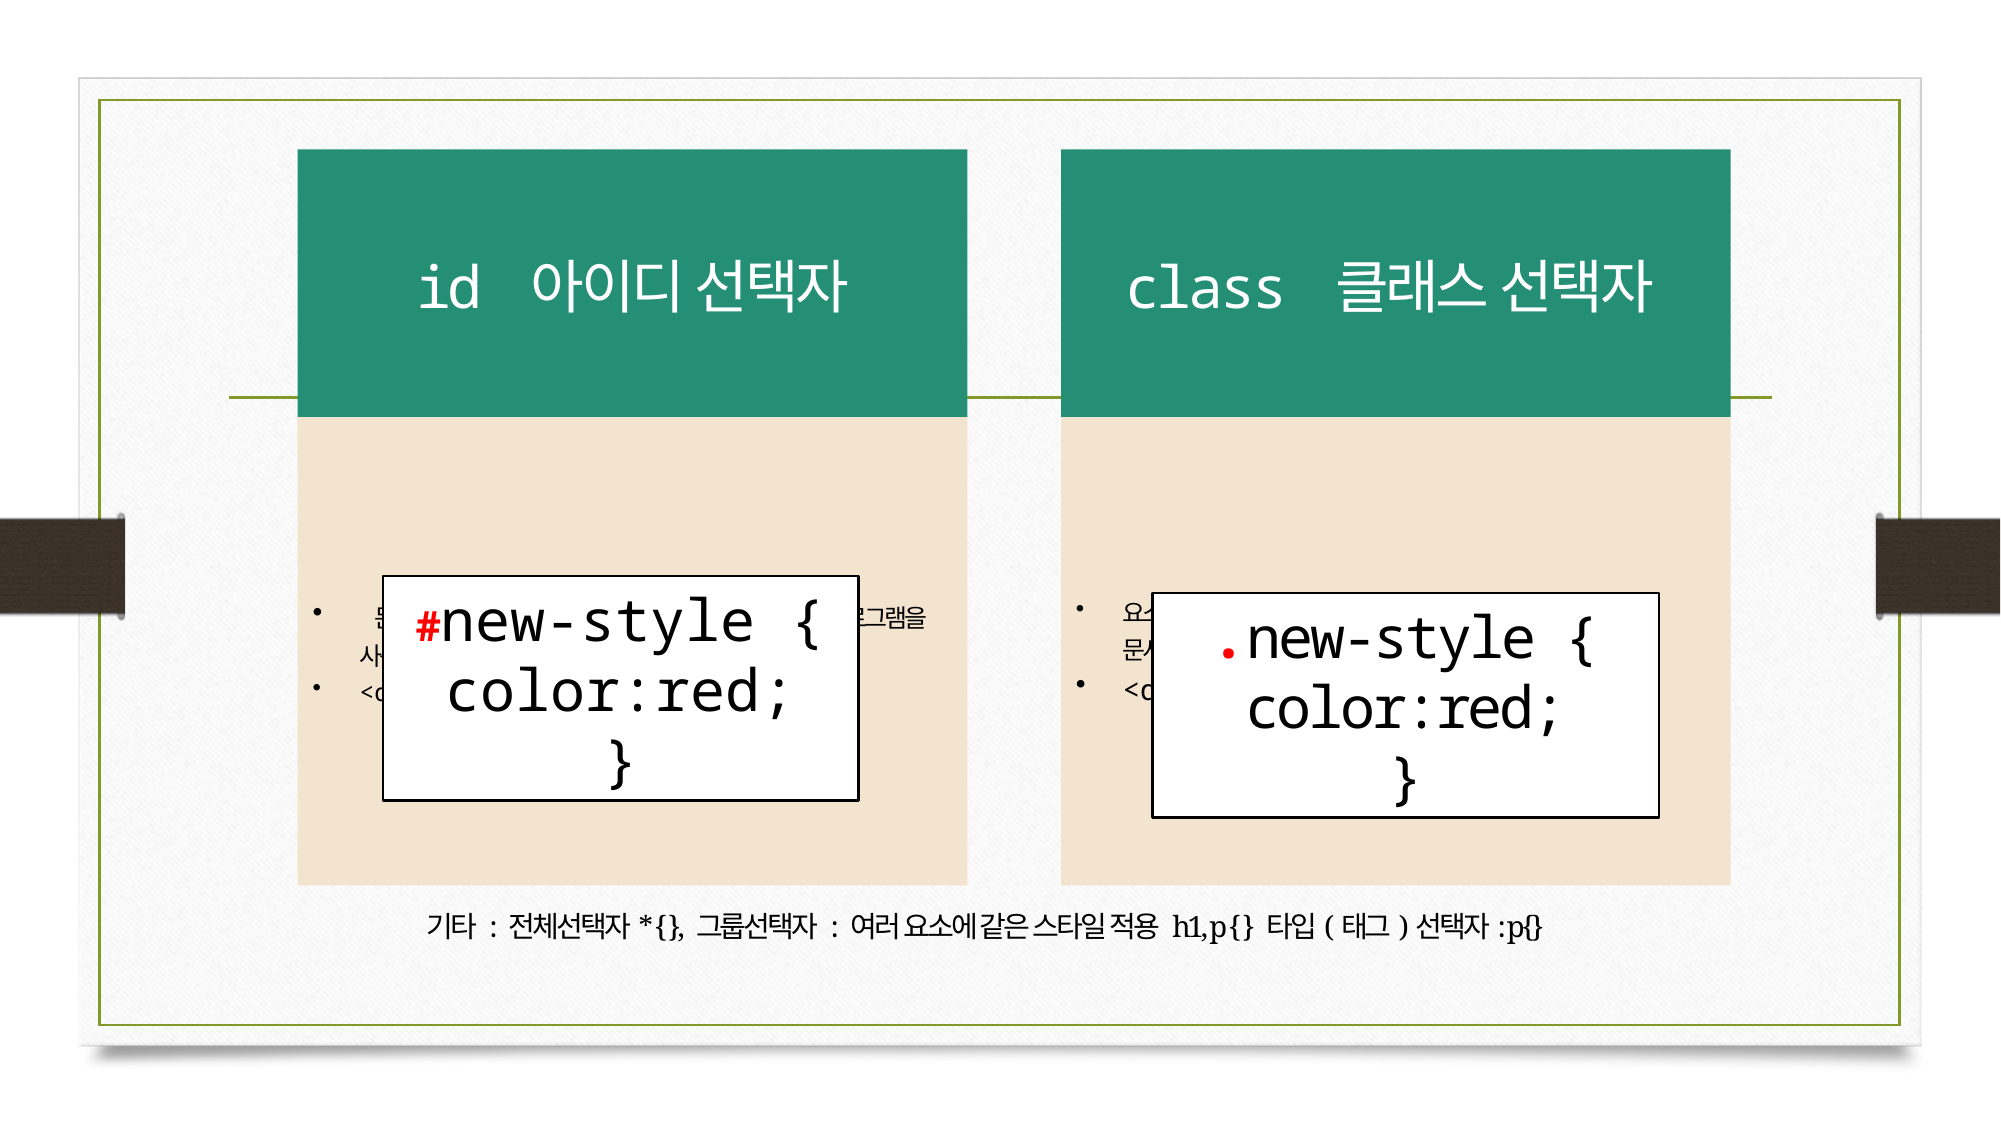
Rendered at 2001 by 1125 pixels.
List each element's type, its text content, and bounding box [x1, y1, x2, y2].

text_box 기타 : 전체선택자* { }, 그룹선택자 : 여러 요소에 같은 스타일 적용 h1, p { } 타입(태그)선택자: p{} [411, 900, 1559, 951]
picture [0, 0, 2001, 1125]
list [297, 139, 1731, 896]
